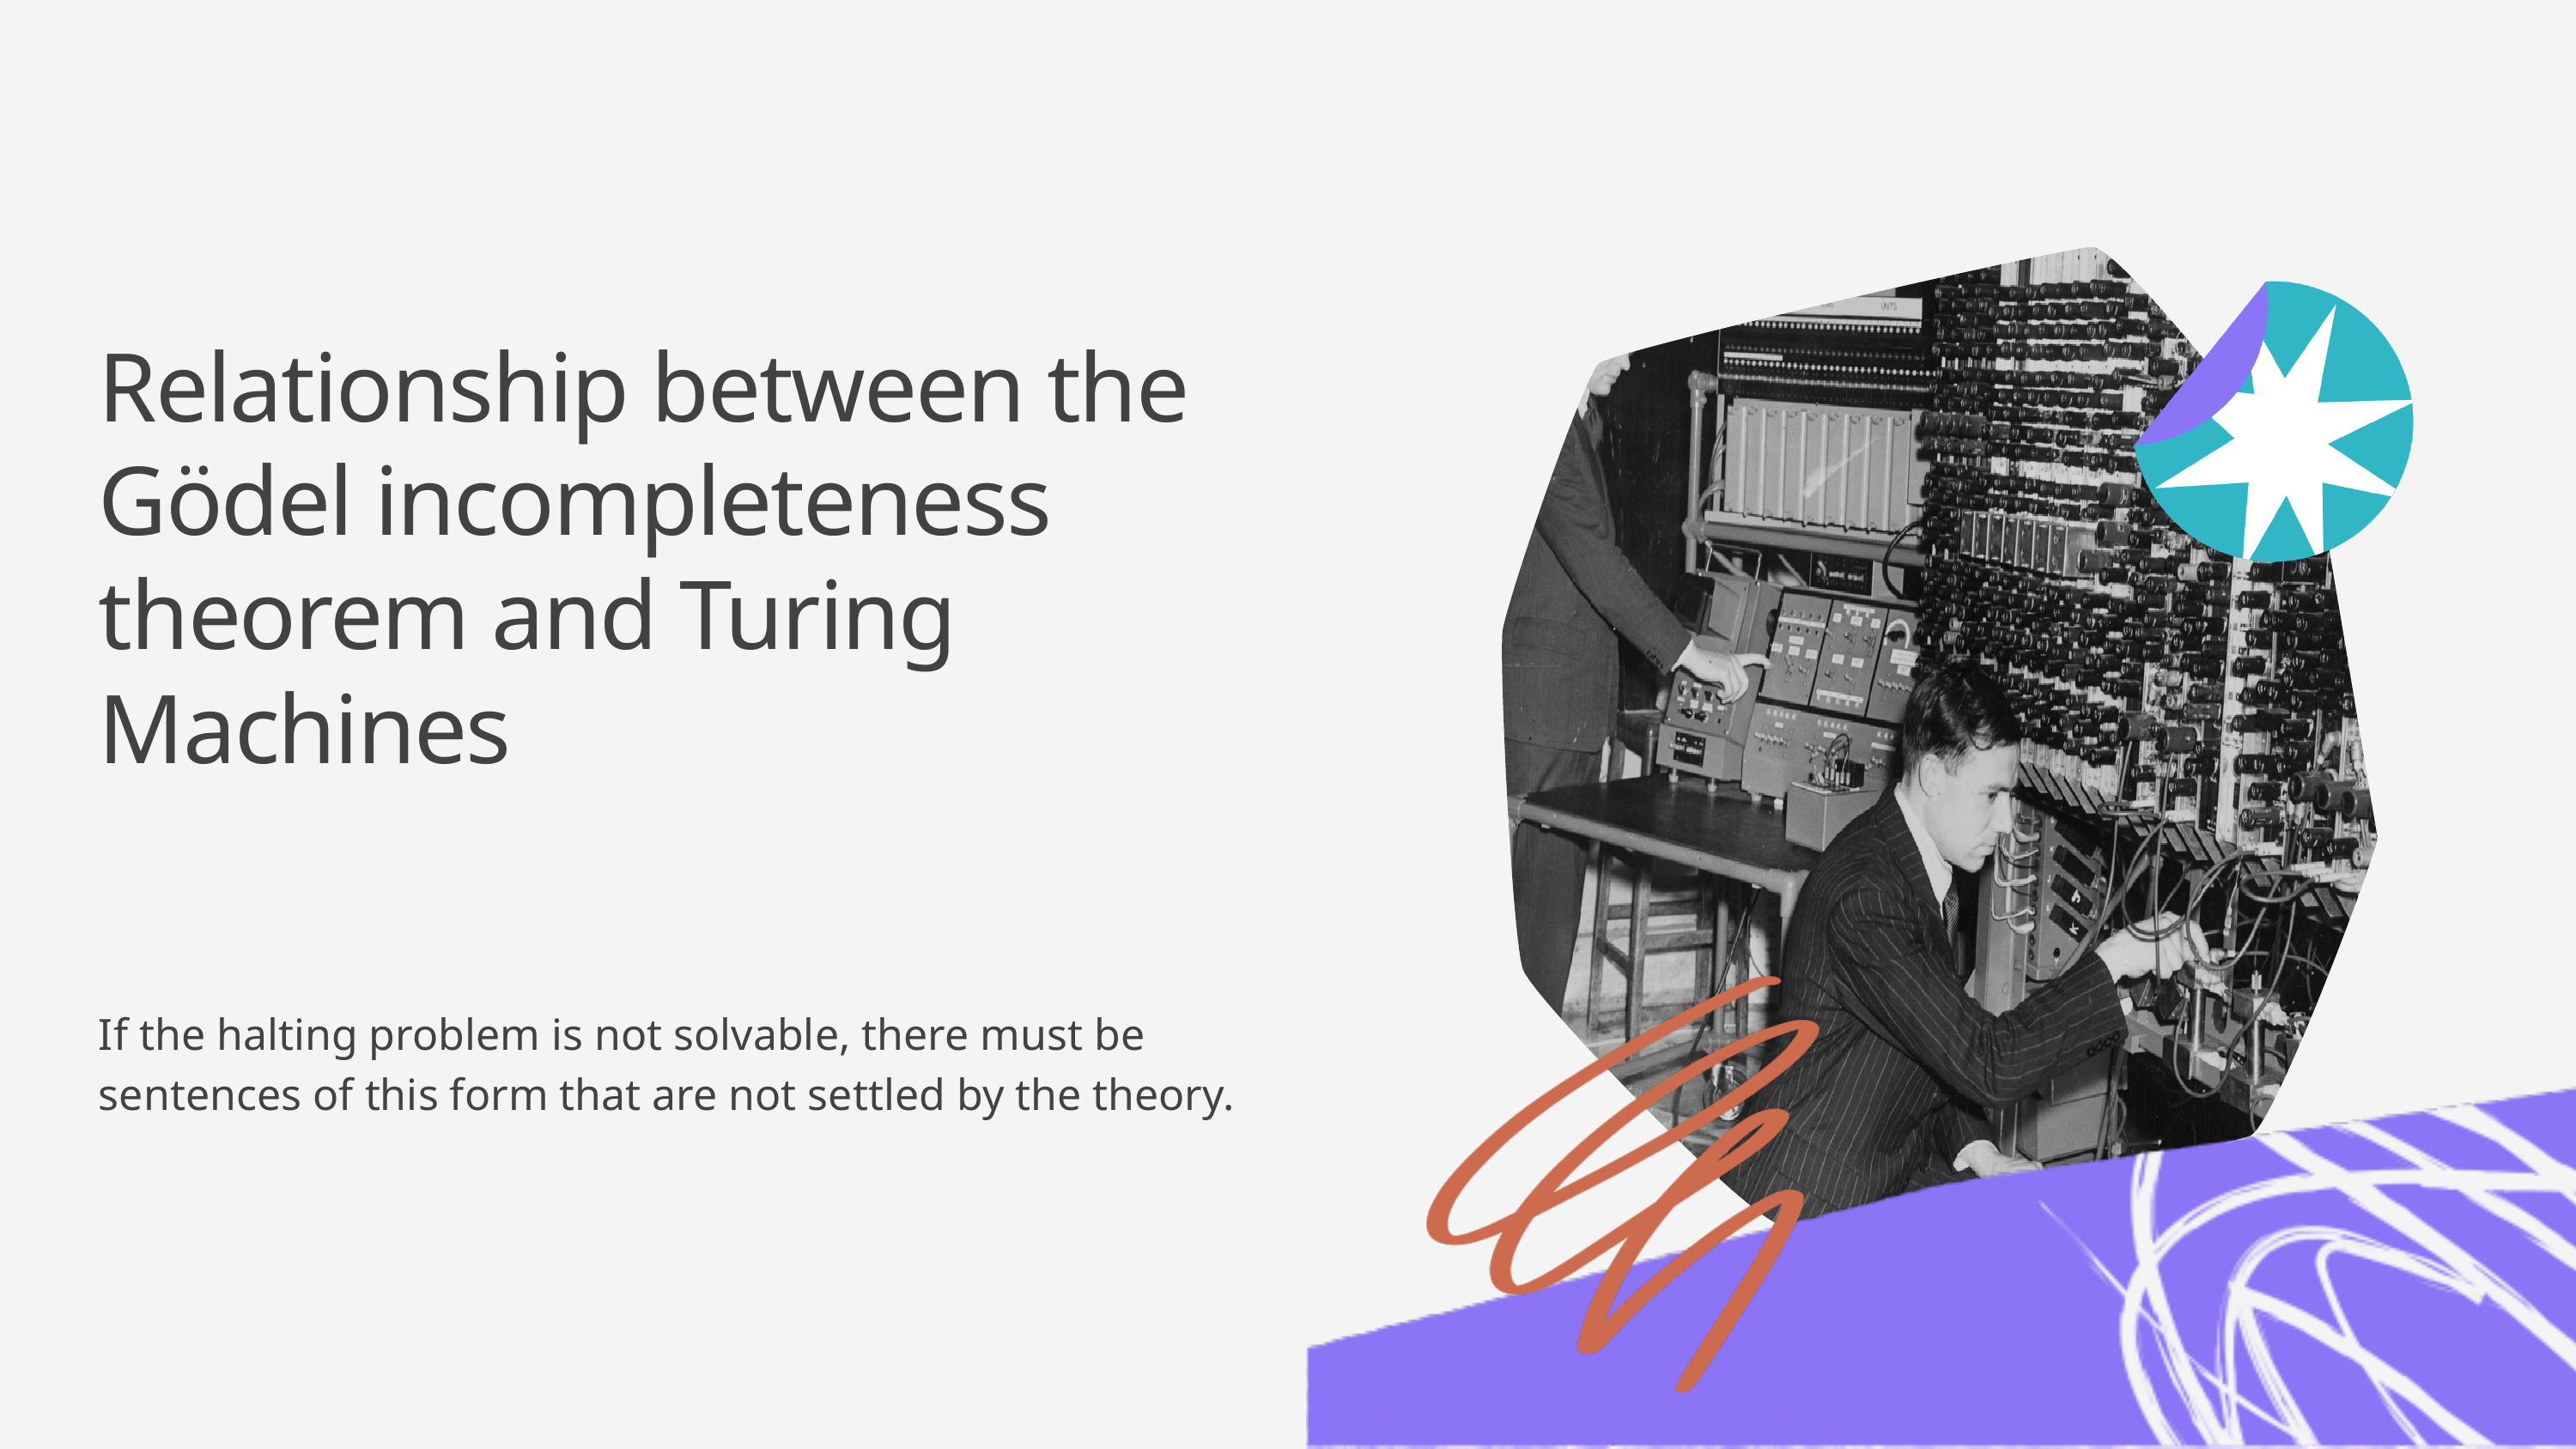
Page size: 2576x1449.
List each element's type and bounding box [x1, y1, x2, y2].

text_box [98, 332, 1307, 1116]
picture [1305, 976, 2576, 1449]
picture [1896, 246, 2432, 580]
picture [2367, 777, 2378, 871]
text_box [1478, 288, 2367, 1084]
